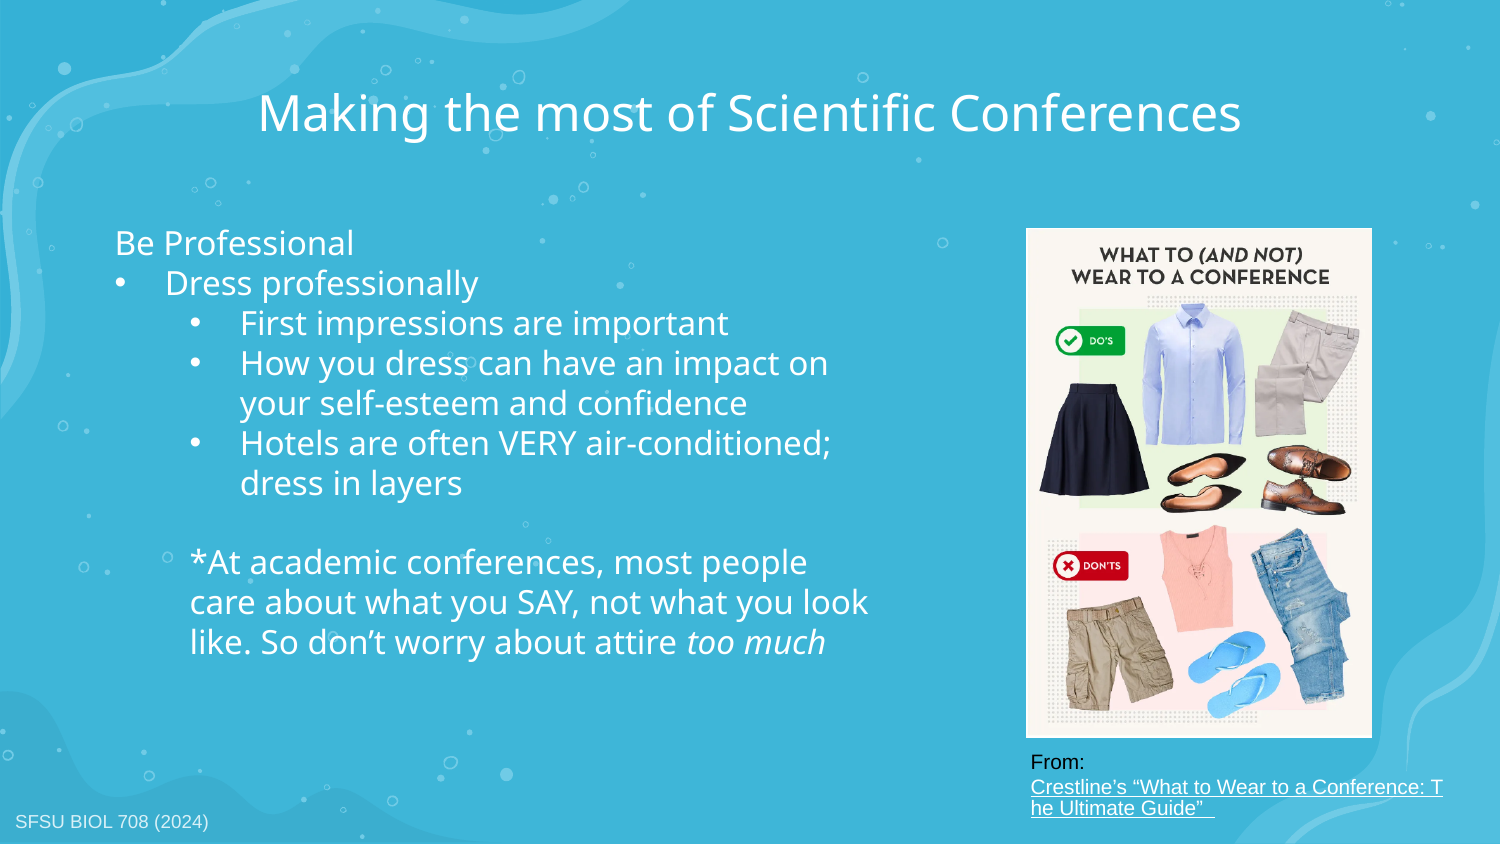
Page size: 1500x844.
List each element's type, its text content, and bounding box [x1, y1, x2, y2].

picture [1025, 228, 1372, 738]
text_box Be Professional Dress professionally First impressions are important How you dress can have an impact on your self-esteem and confidence Hotels are often VERY air-conditioned; dress in layers *At academic conferences, most people care about what you SAY, not what you look like. So don’t worry about attire too much [0, 214, 890, 669]
text_box From: Crestline’s “What to Wear to a Conference: The Ultimate Guide” [1015, 741, 1464, 806]
title Making the most of Scientific Conferences [118, 88, 1382, 135]
footer SFSU BIOL 708 (2024) [0, 798, 507, 844]
